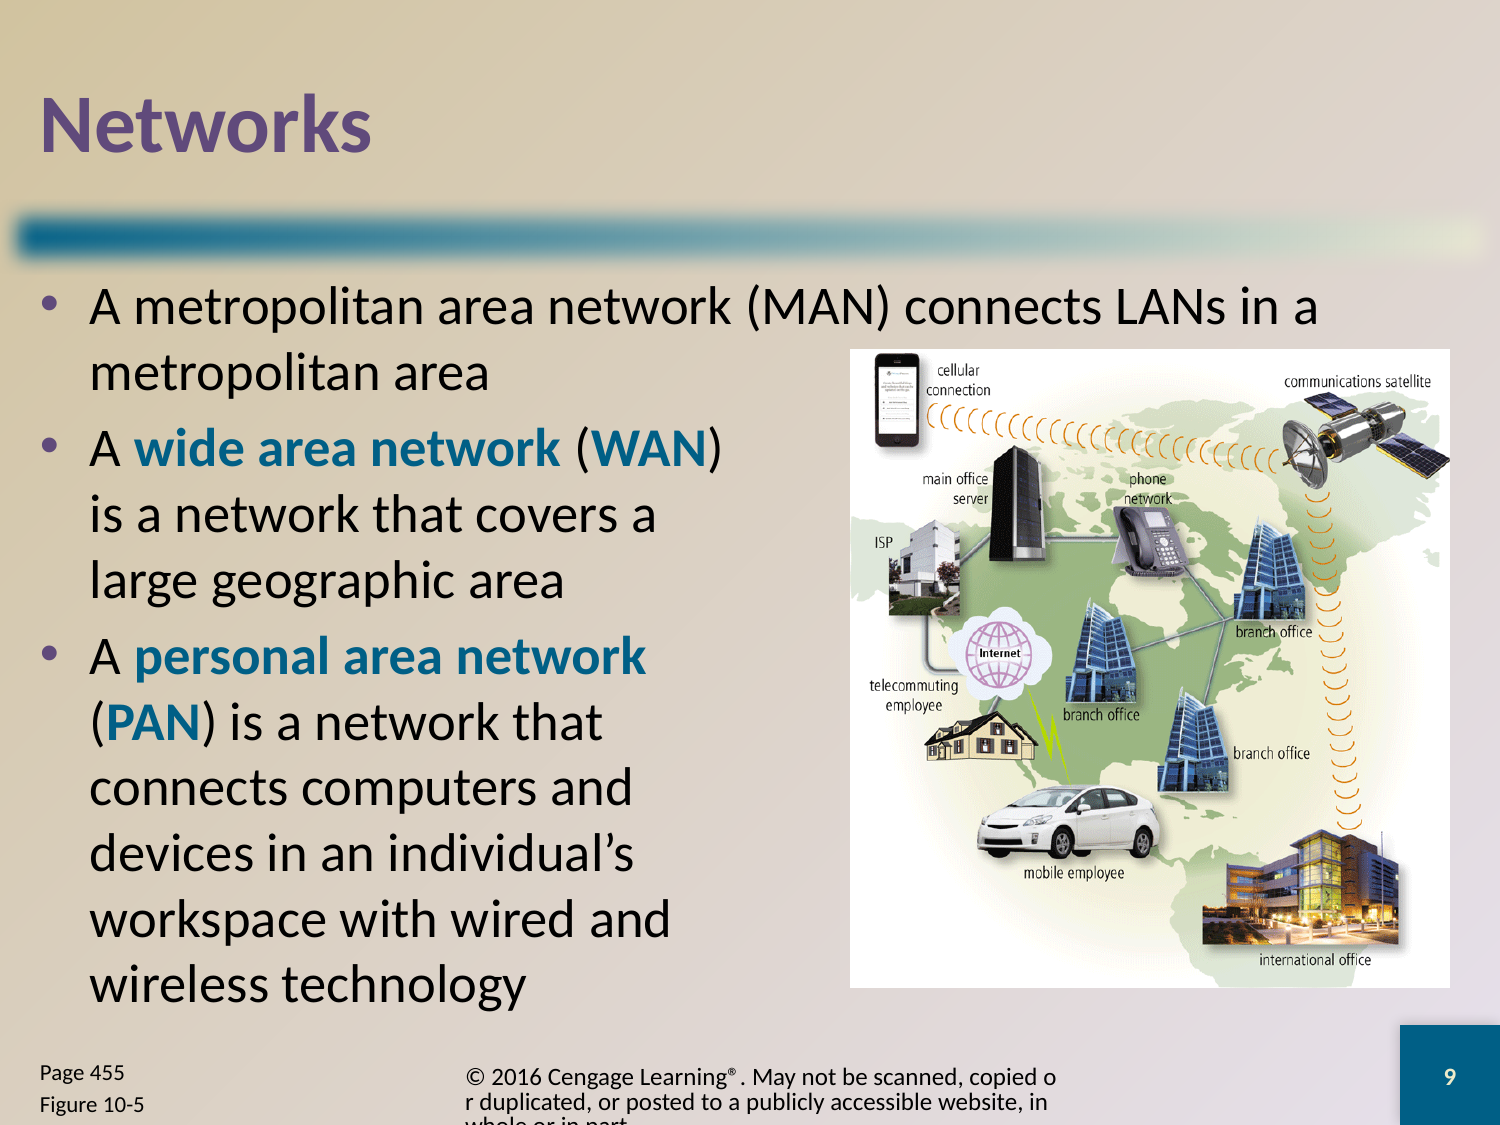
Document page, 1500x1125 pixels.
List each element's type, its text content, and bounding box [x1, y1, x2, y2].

list A metropolitan area network (MAN) connects LANs in a metropolitan area A wide area network (WAN) is a network that covers a large geographic area A personal area network (PAN) is a network that connects computers and devices in an individual’s workspace with wired and wireless technology [24, 262, 1475, 1025]
slide_number 9 [1400, 1025, 1500, 1125]
footer © 2016 Cengage Learning®. May not be scanned, copied or duplicated, or posted to a publicly accessible website, in whole or in part. [450, 1037, 1075, 1113]
title Networks [24, 24, 1475, 213]
list Page 455 Figure 10-5 [24, 1050, 300, 1125]
picture [850, 349, 1451, 988]
